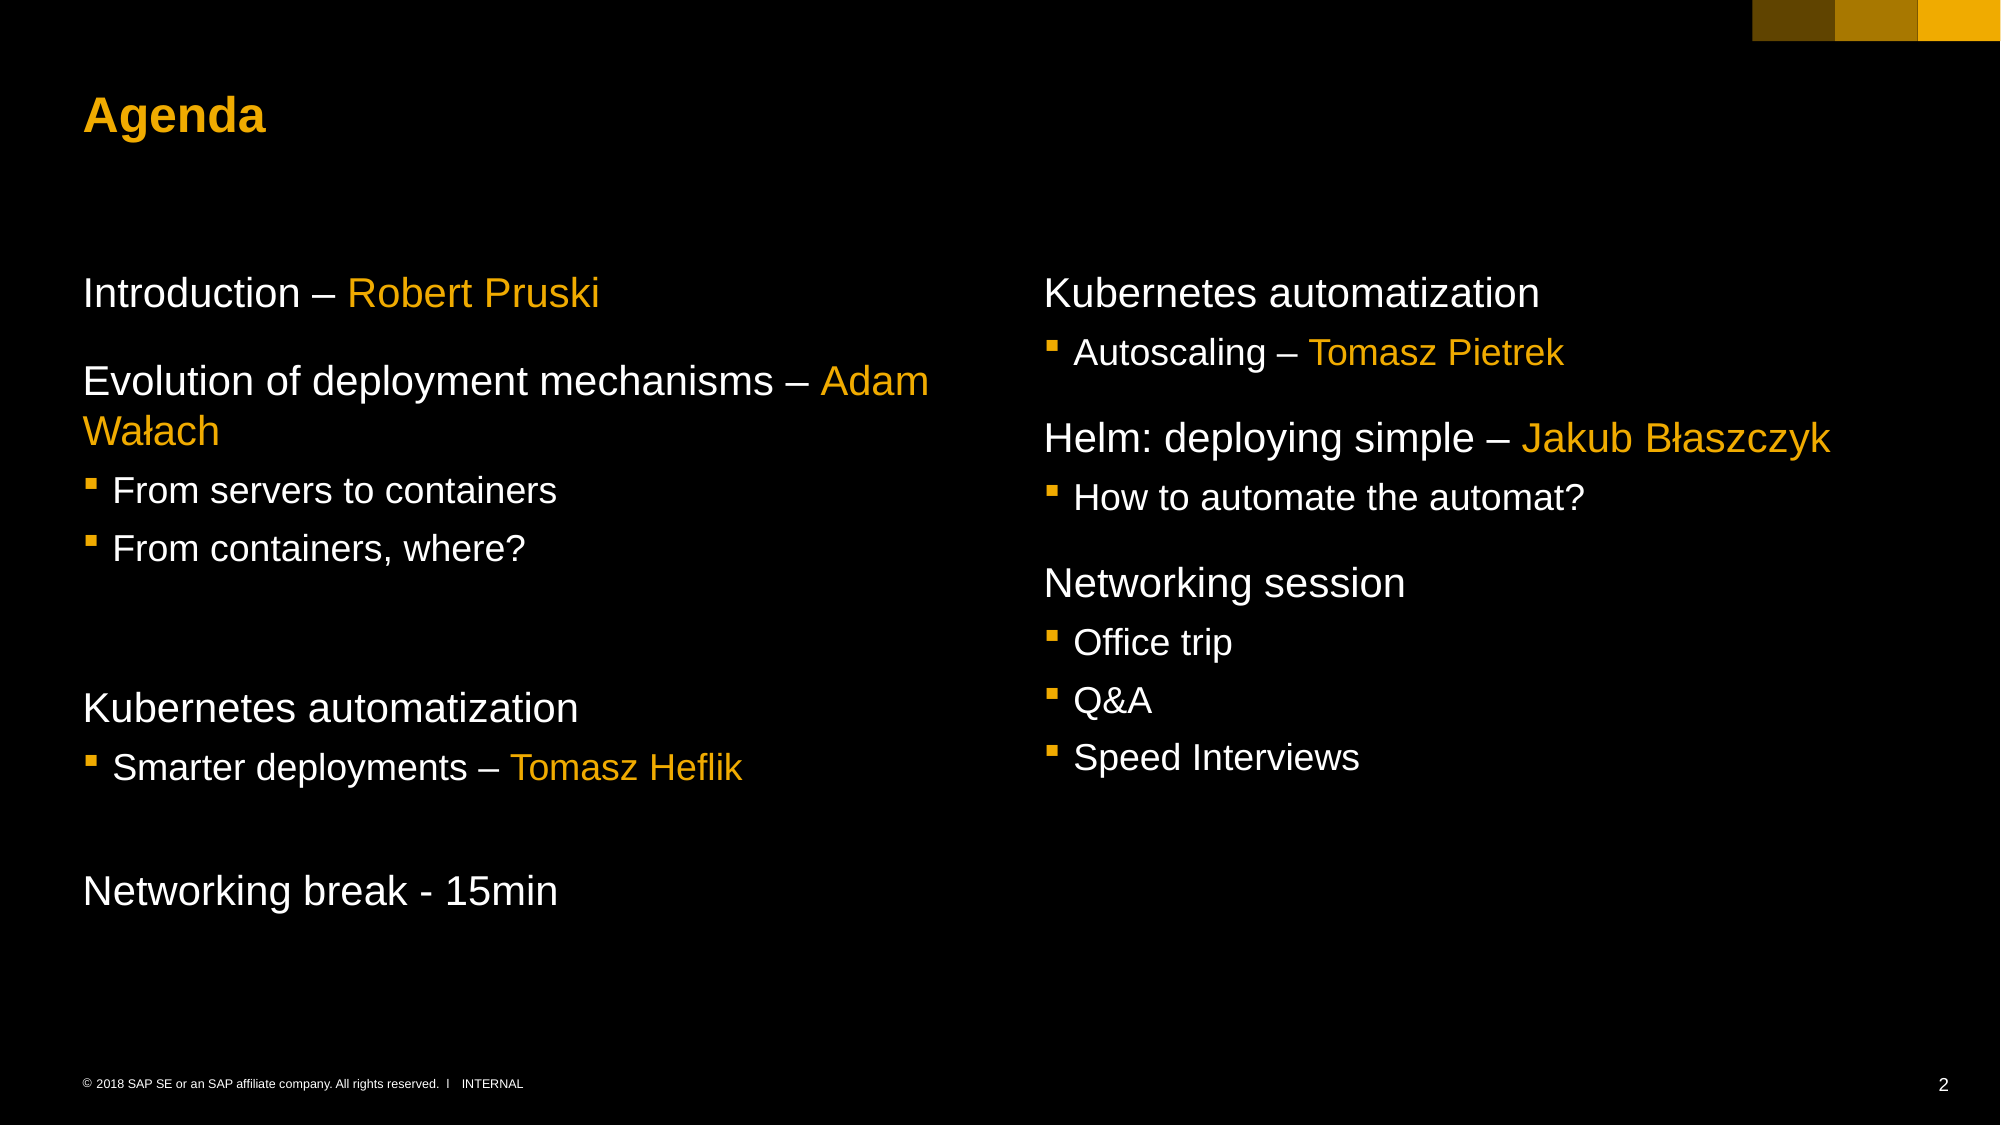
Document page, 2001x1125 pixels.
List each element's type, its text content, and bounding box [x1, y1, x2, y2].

title Agenda [82, 82, 1918, 144]
list Introduction – Robert Pruski Evolution of deployment mechanisms – Adam Wałach From servers to containers From containers, where? Kubernetes automatization Smarter deployments – Tomasz Heflik Networking break - 15min [82, 265, 957, 1040]
list Kubernetes automatization Autoscaling – Tomasz Pietrek Helm: deploying simple – Jakub Błaszczyk How to automate the automat? Networking session Office trip Q&A Speed Interviews [1043, 265, 1918, 1040]
